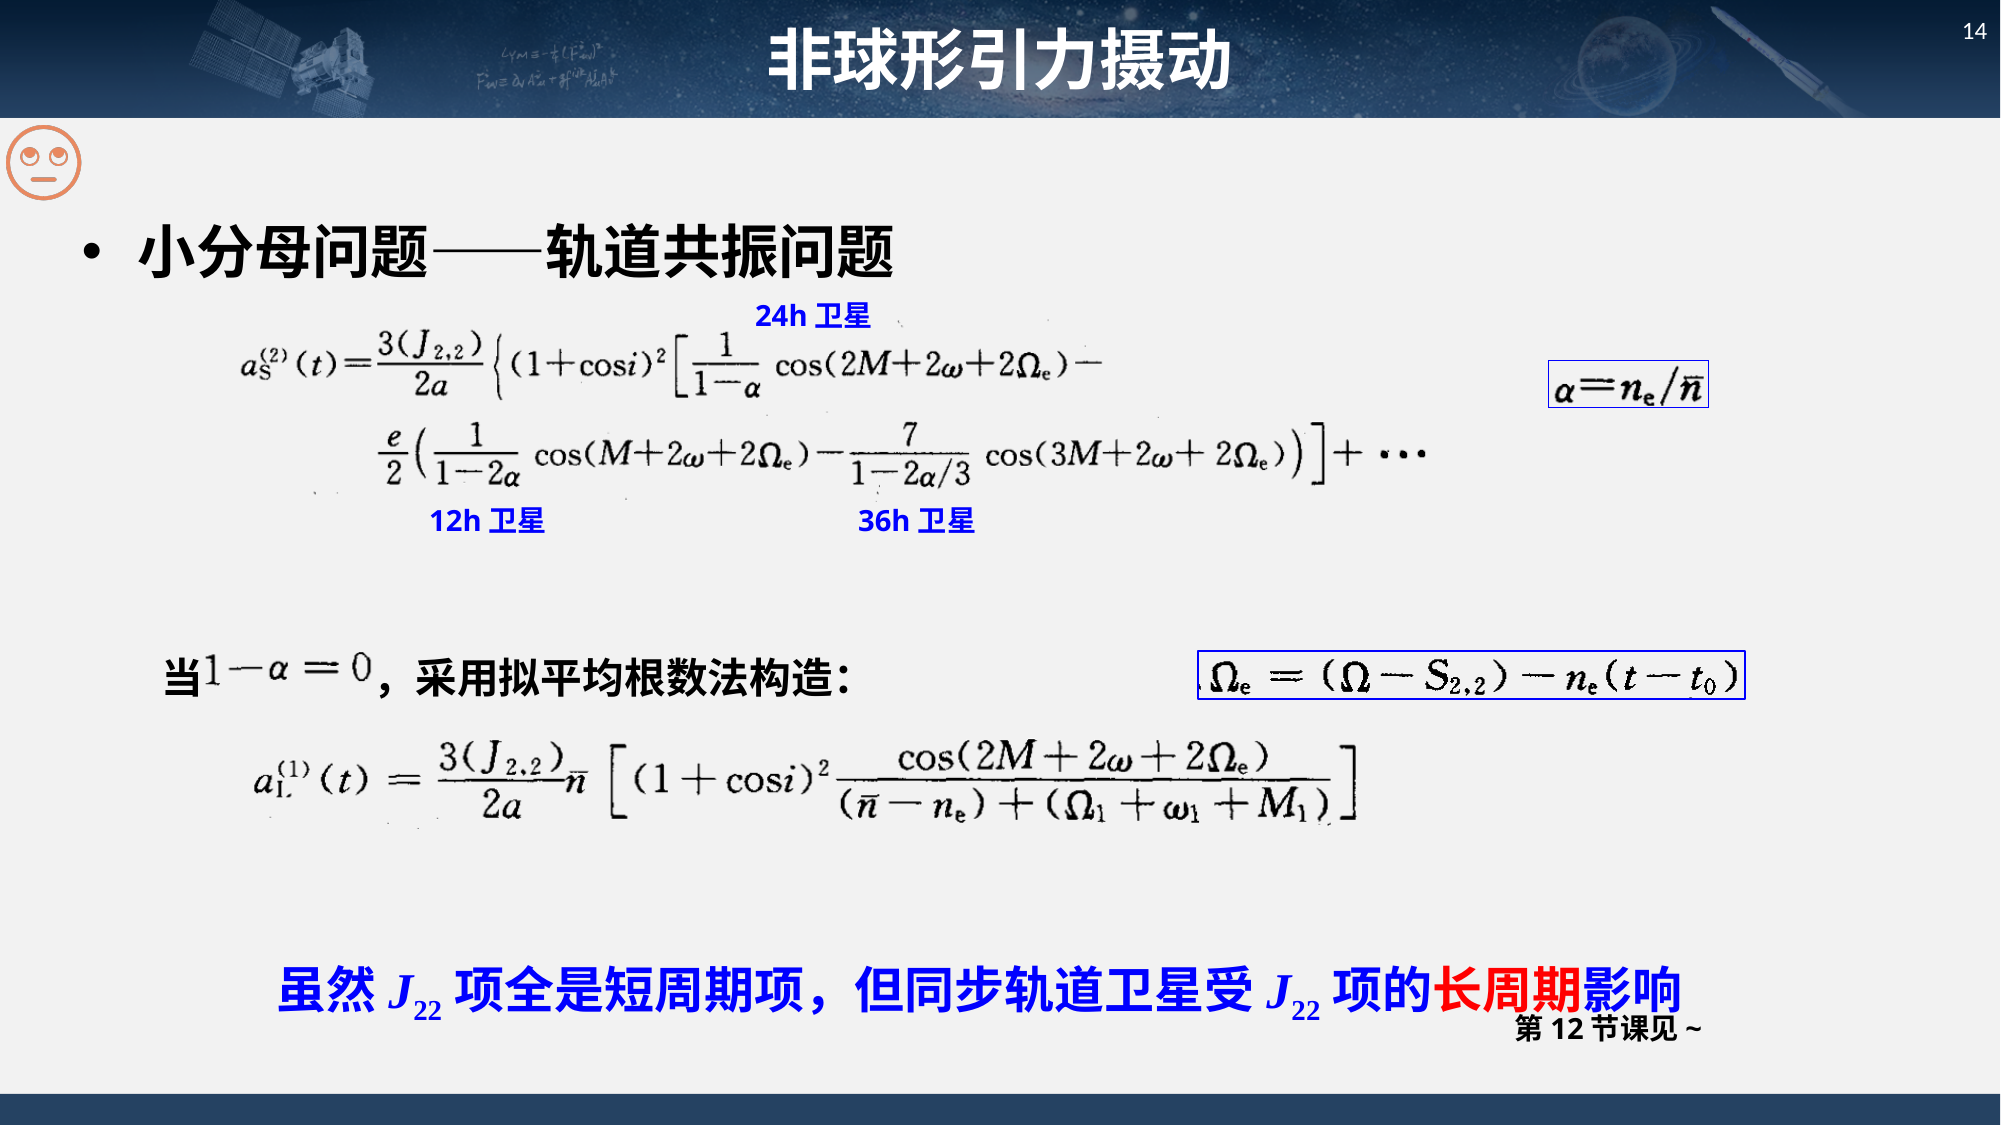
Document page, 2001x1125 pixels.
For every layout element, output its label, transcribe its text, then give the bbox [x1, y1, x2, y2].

text_box 虽然J22项全是短周期项，但同步轨道卫星受J22项的长周期影响 [232, 916, 1727, 1034]
picture [1198, 652, 1744, 698]
text_box 24h卫星 [732, 272, 896, 319]
text_box 第12节课见~ [1489, 1002, 1727, 1053]
picture [203, 636, 380, 695]
picture [251, 732, 1362, 829]
text_box 36h卫星 [835, 502, 999, 546]
picture [1548, 360, 1709, 408]
text_box 12h卫星 [406, 502, 570, 546]
text_box 小分母问题——轨道共振问题 [66, 172, 1933, 293]
text_box 当 ，采用拟平均根数法构造： [118, 619, 918, 710]
picture [232, 319, 1439, 502]
text_box 非球形引力摄动 [0, 0, 2000, 117]
picture [0, 0, 2001, 210]
